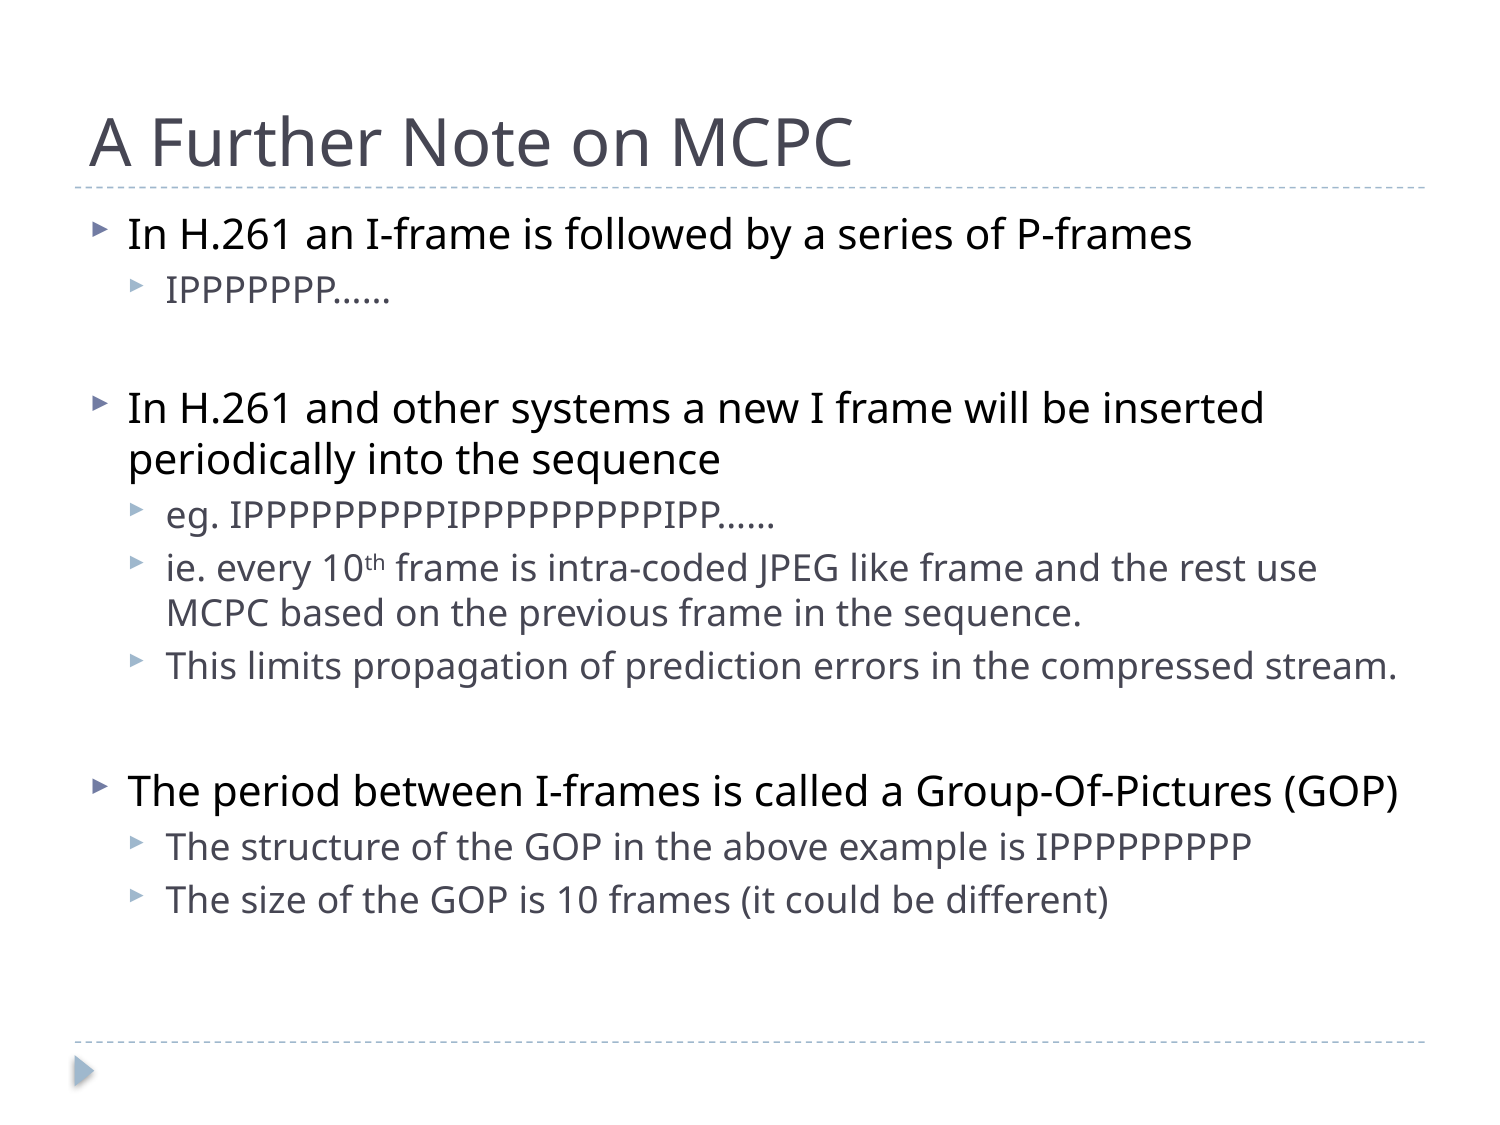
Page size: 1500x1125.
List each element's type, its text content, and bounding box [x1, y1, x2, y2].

list In H.261 an I-frame is followed by a series of P-frames IPPPPPPP…… In H.261 and other systems a new I frame will be inserted periodically into the sequence eg. IPPPPPPPPPIPPPPPPPPPIPP…… ie. every 10th frame is intra-coded JPEG like frame and the rest use MCPC based on the previous frame in the sequence. This limits propagation of prediction errors in the compressed stream. The period between I-frames is called a Group-Of-Pictures (GOP) The structure of the GOP in the above example is IPPPPPPPPP The size of the GOP is 10 frames (it could be different) [75, 200, 1425, 1010]
title A Further Note on MCPC [75, 24, 1425, 188]
